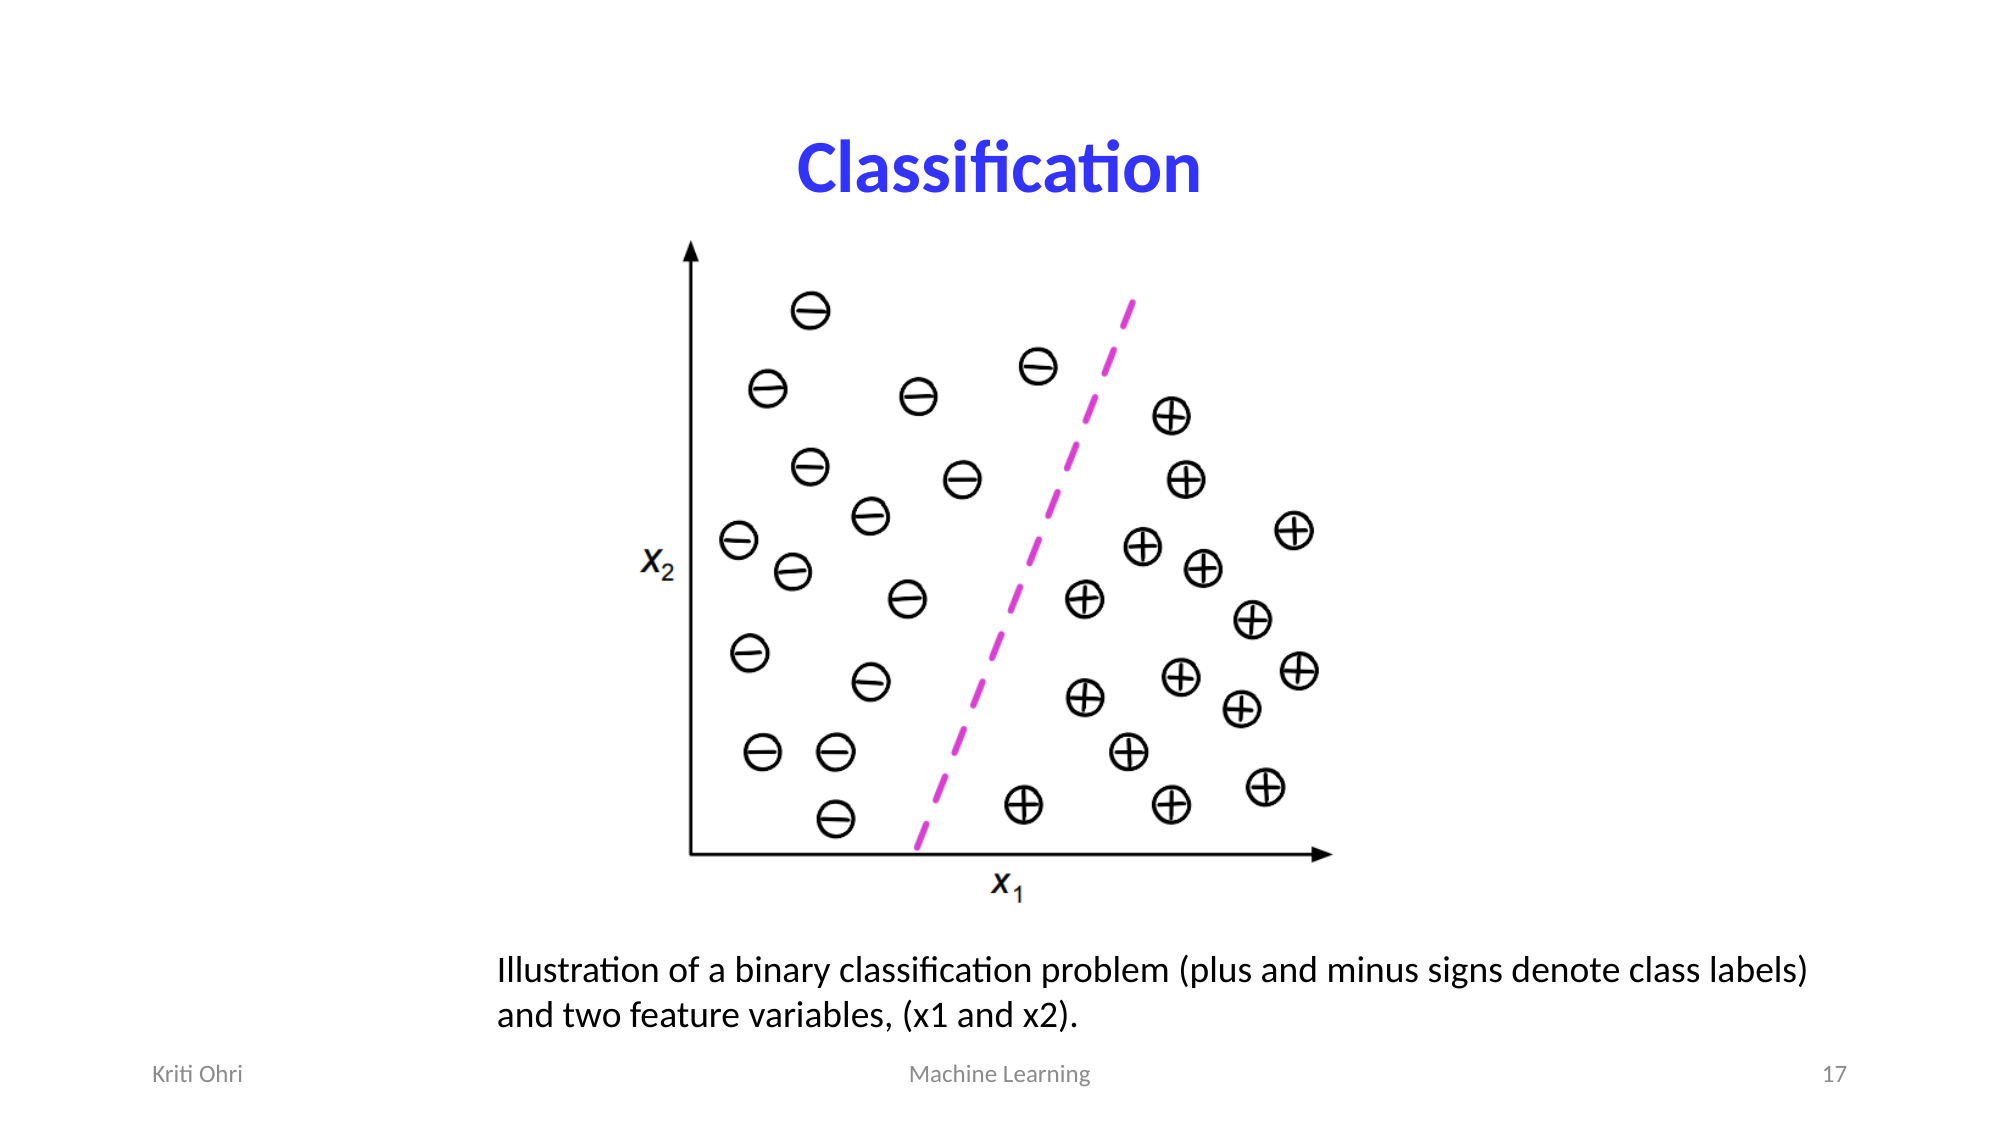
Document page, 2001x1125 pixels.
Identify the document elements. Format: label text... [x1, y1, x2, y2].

footer Machine Learning [662, 1042, 1338, 1103]
slide_number 17 [1412, 1042, 1863, 1103]
title Classification [137, 59, 1863, 278]
text_box Illustration of a binary classification problem (plus and minus signs denote class labels) and two feature variables, (x1 and x2). [482, 937, 1863, 1043]
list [567, 205, 1715, 920]
slide_number Kriti Ohri [137, 1042, 588, 1103]
